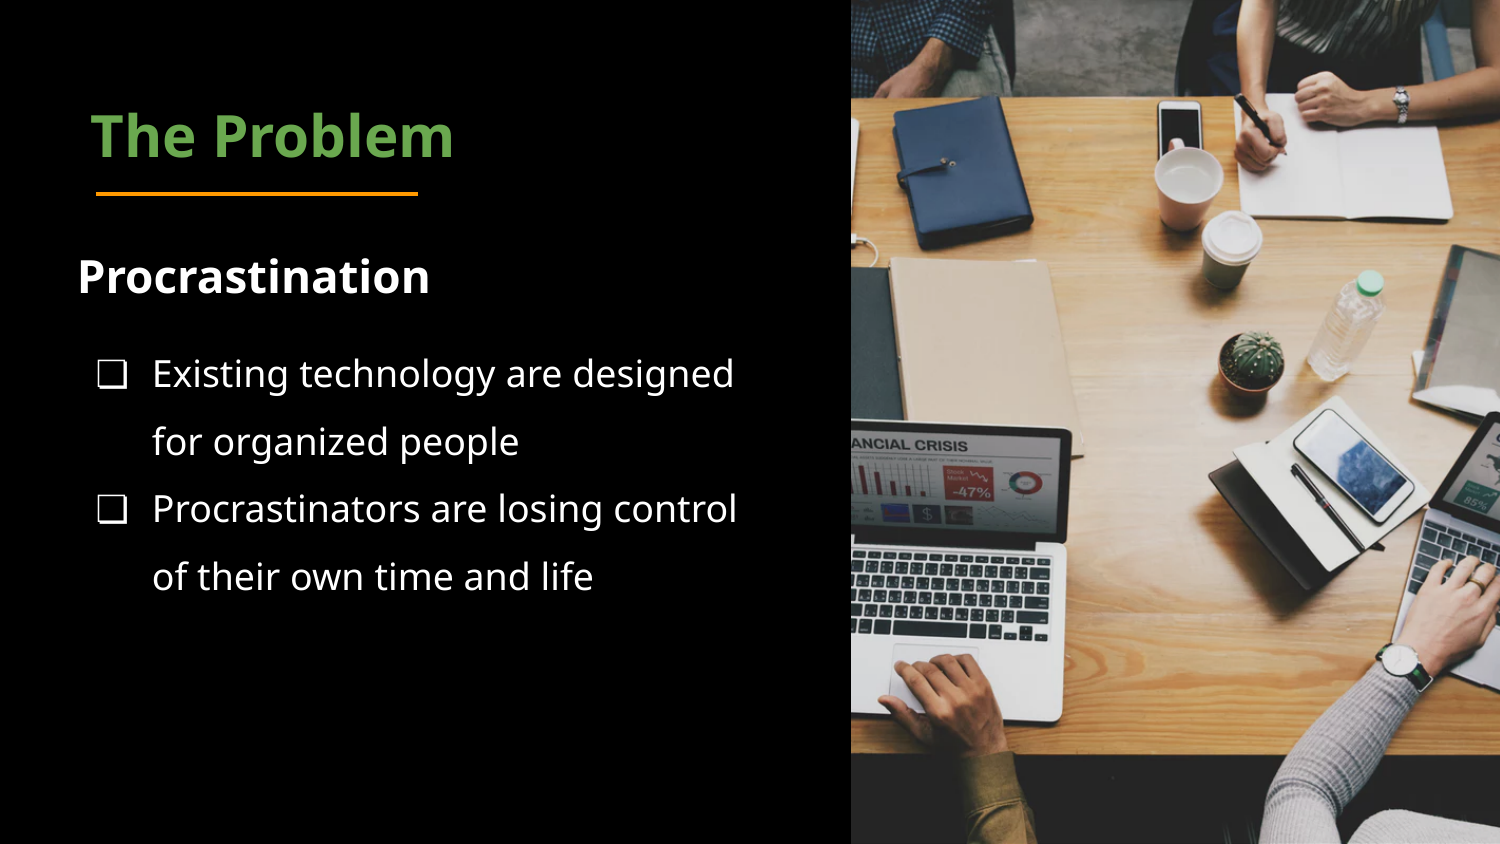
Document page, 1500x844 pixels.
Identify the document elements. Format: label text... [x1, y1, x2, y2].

list Procrastination Existing technology are designed for organized people Procrastinators are losing control of their own time and life [61, 224, 787, 786]
picture [850, 0, 1500, 844]
title The Problem [75, 84, 475, 179]
